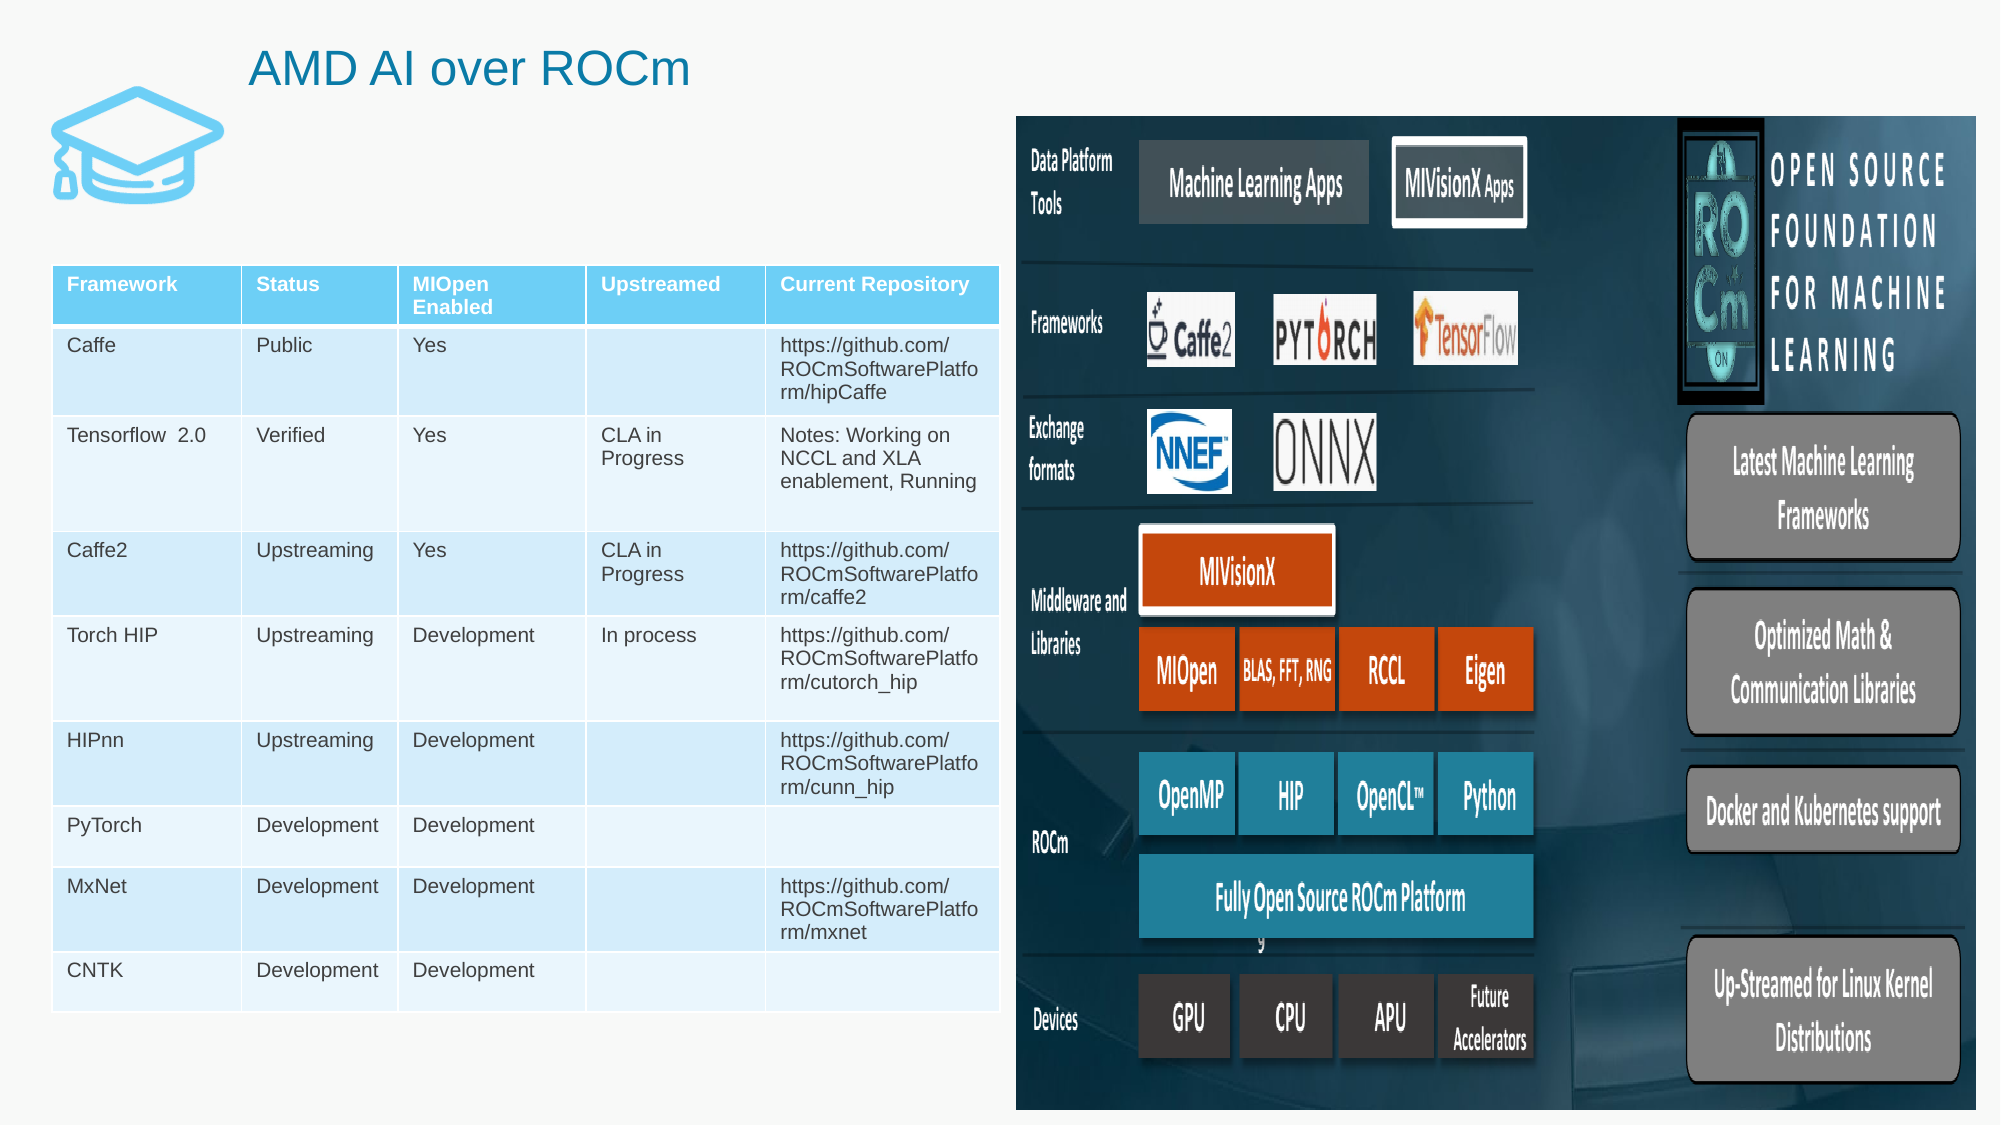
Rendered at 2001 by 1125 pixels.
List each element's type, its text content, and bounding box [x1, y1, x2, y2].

table_cell Upstreaming [242, 617, 397, 720]
table_cell https://github.com/ROCmSoftwarePlatform/cunn_hip [766, 722, 999, 805]
table_cell Notes: Working on NCCL and XLA enablement, Running [766, 417, 999, 531]
table_cell https://github.com/ROCmSoftwarePlatform/mxnet [766, 868, 999, 951]
table_cell [587, 807, 765, 866]
table_cell Development [399, 617, 585, 720]
table_header MIOpen Enabled [399, 266, 585, 324]
table_cell [587, 329, 765, 415]
table_cell Tensorflow 2.0 [53, 417, 241, 531]
table_cell [766, 953, 999, 1011]
table_cell Verified [242, 417, 397, 531]
table_cell HIPnn [53, 722, 241, 805]
table_cell [587, 868, 765, 951]
table_cell Caffe2 [53, 532, 241, 615]
table_cell CLA in Progress [587, 532, 765, 615]
table_cell [587, 953, 765, 1011]
table_cell Public [242, 329, 397, 415]
table_cell Yes [399, 532, 585, 615]
table_cell Caffe [53, 329, 241, 415]
table_cell https://github.com/ROCmSoftwarePlatform/hipCaffe [766, 329, 999, 415]
title AMD AI over ROCm [233, 35, 1863, 105]
table_cell Upstreaming [242, 532, 397, 615]
table_cell Development [242, 807, 397, 866]
table_cell [766, 807, 999, 866]
table_cell CNTK [53, 953, 241, 1011]
table_cell Yes [399, 417, 585, 531]
table_cell [587, 722, 765, 805]
table_cell Torch HIP [53, 617, 241, 720]
table_cell Yes [399, 329, 585, 415]
table_header Status [242, 266, 397, 324]
table_header Upstreamed [587, 266, 765, 324]
table_cell Development [242, 953, 397, 1011]
table_cell PyTorch [53, 807, 241, 866]
table_header Framework [53, 266, 241, 324]
table_cell https://github.com/ROCmSoftwarePlatform/caffe2 [766, 532, 999, 615]
table_cell MxNet [53, 868, 241, 951]
table_cell Development [242, 868, 397, 951]
table_cell CLA in Progress [587, 417, 765, 531]
table_cell Development [399, 722, 585, 805]
table_cell Upstreaming [242, 722, 397, 805]
table_cell In process [587, 617, 765, 720]
table_cell Development [399, 807, 585, 866]
table_header Current Repository [766, 266, 999, 324]
table_cell Development [399, 868, 585, 951]
table_cell https://github.com/ROCmSoftwarePlatform/cutorch_hip [766, 617, 999, 720]
table_cell Development [399, 953, 585, 1011]
picture [0, 0, 2001, 1125]
